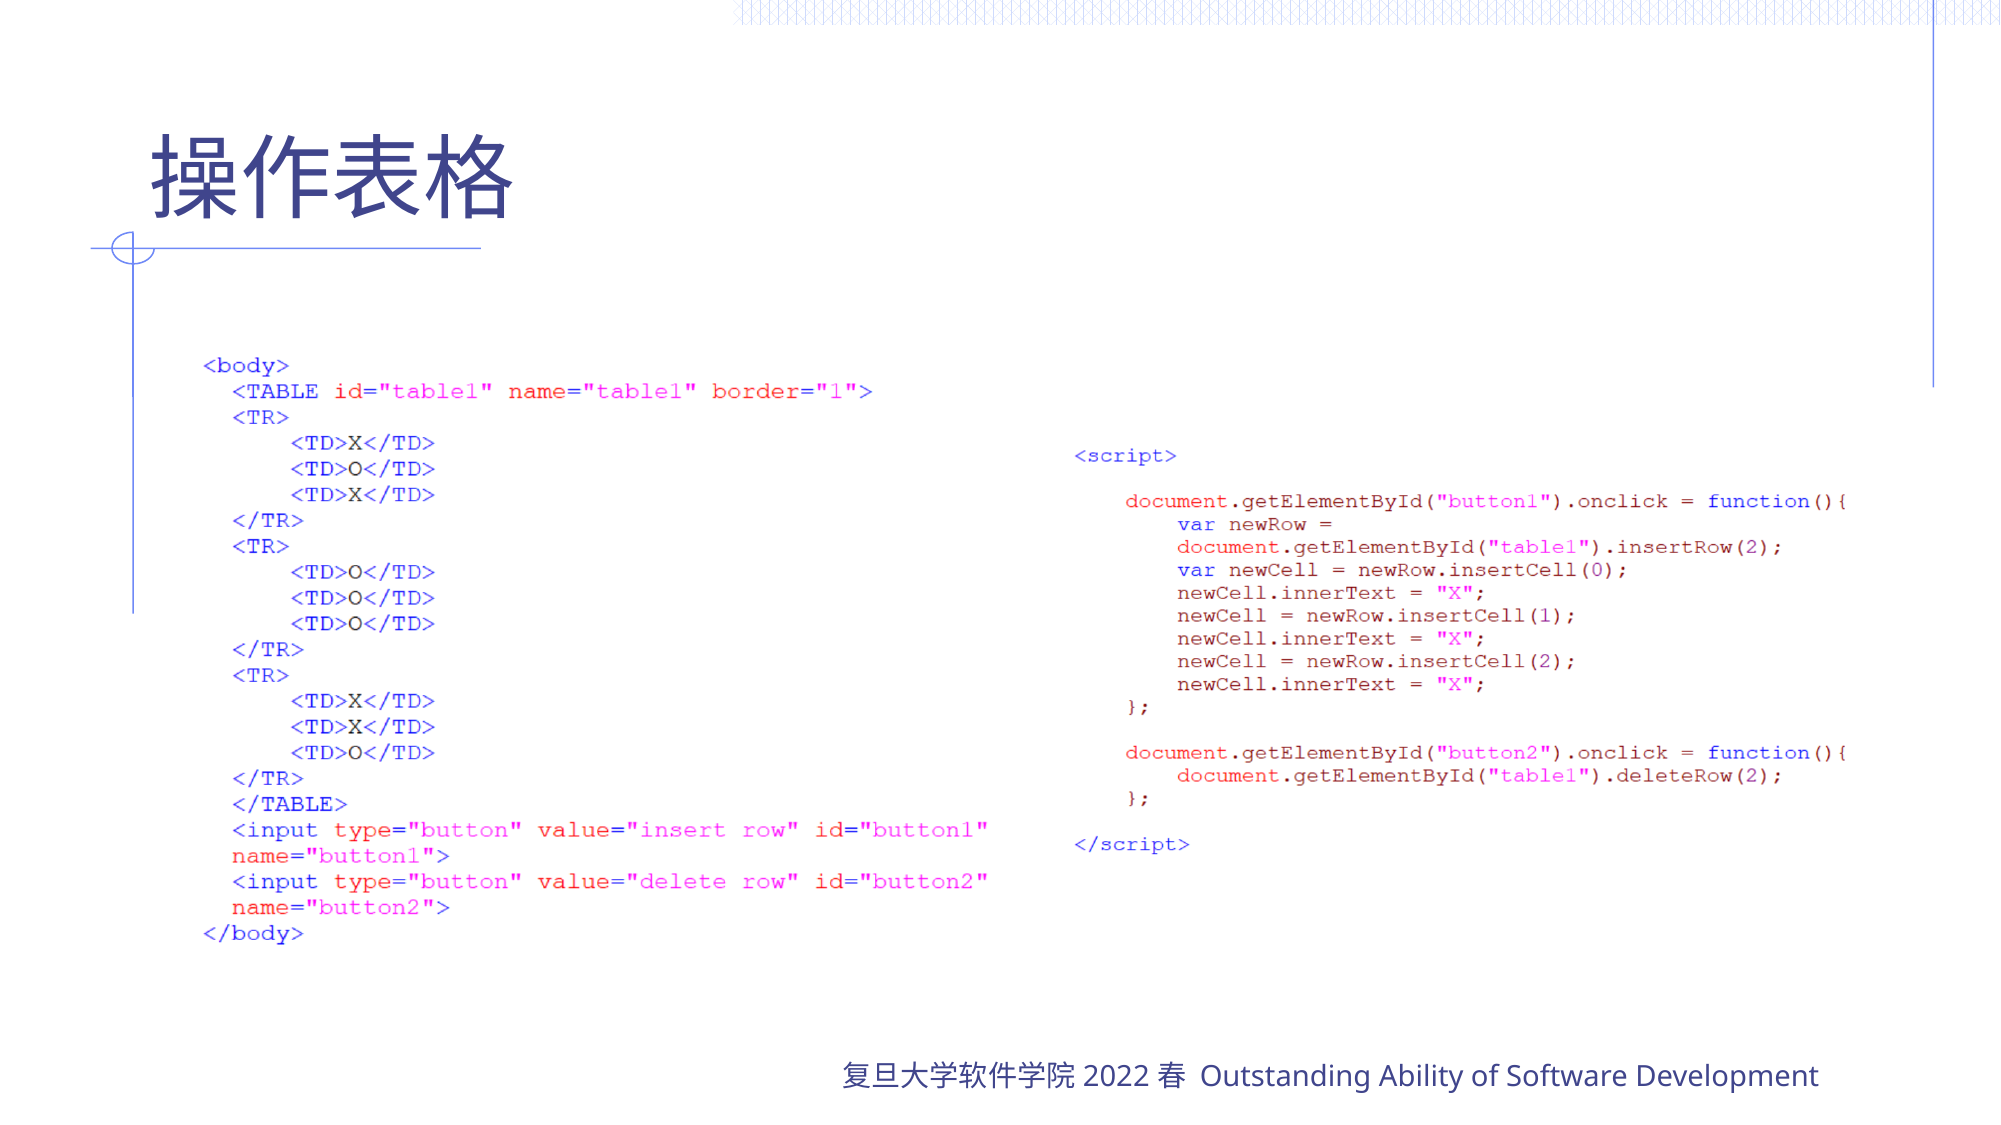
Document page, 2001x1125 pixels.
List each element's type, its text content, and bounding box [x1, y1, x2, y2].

title 操作表格 [133, 50, 1834, 238]
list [183, 352, 1017, 948]
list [1049, 442, 1884, 858]
